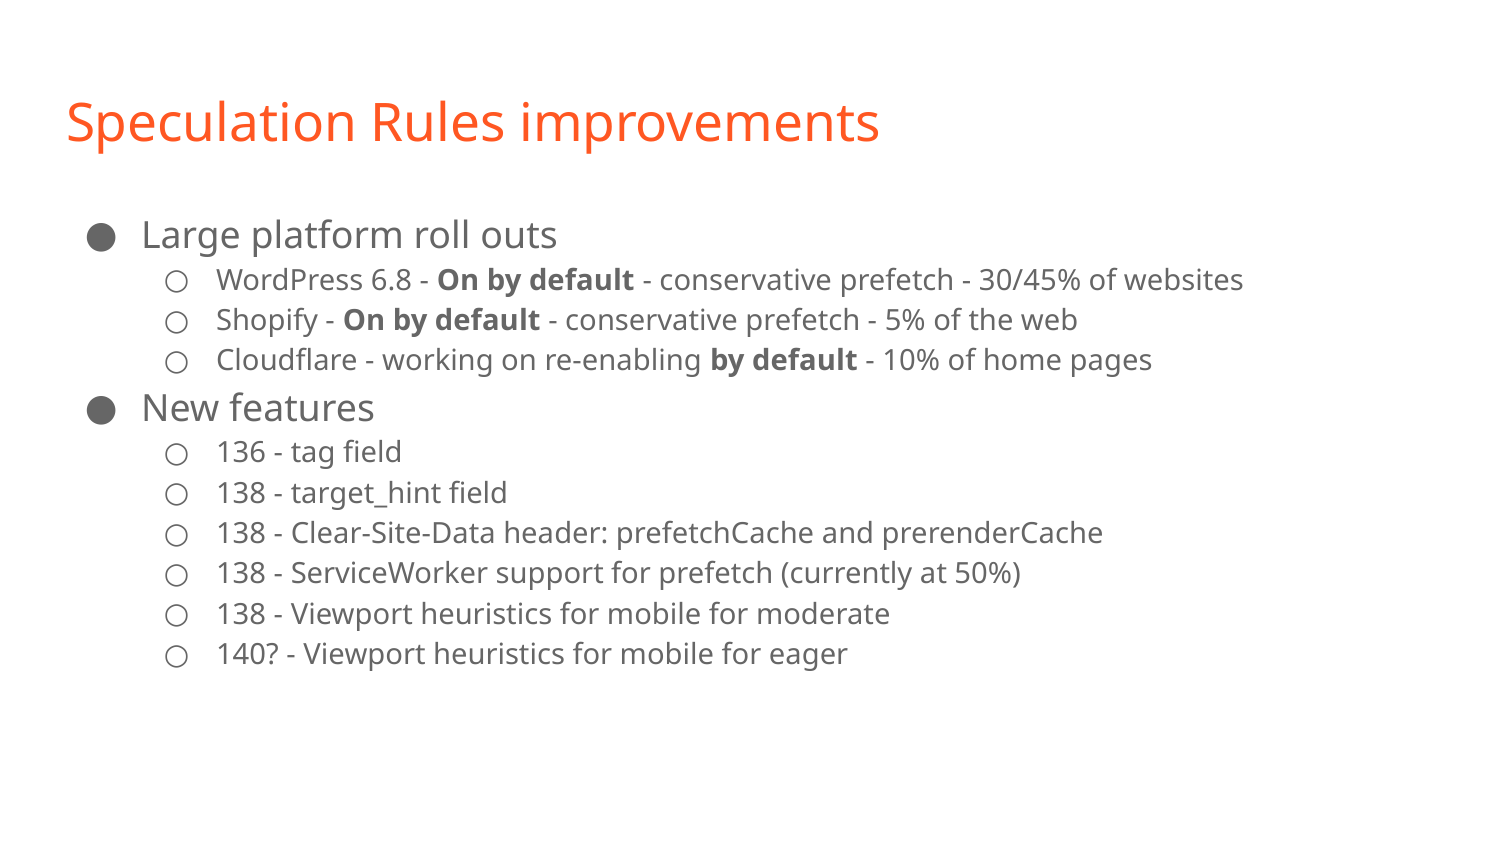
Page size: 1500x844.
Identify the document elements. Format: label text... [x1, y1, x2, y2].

list Large platform roll outs WordPress 6.8 - On by default - conservative prefetch - 30/45% of websites Shopify - On by default - conservative prefetch - 5% of the web Cloudflare - working on re-enabling by default - 10% of home pages New features 136 - tag field 138 - target_hint field 138 - Clear-Site-Data header: prefetchCache and prerenderCache 138 - ServiceWorker support for prefetch (currently at 50%) 138 - Viewport heuristics for mobile for moderate 140? - Viewport heuristics for mobile for eager [51, 189, 1500, 813]
title Speculation Rules improvements [51, 72, 1449, 167]
